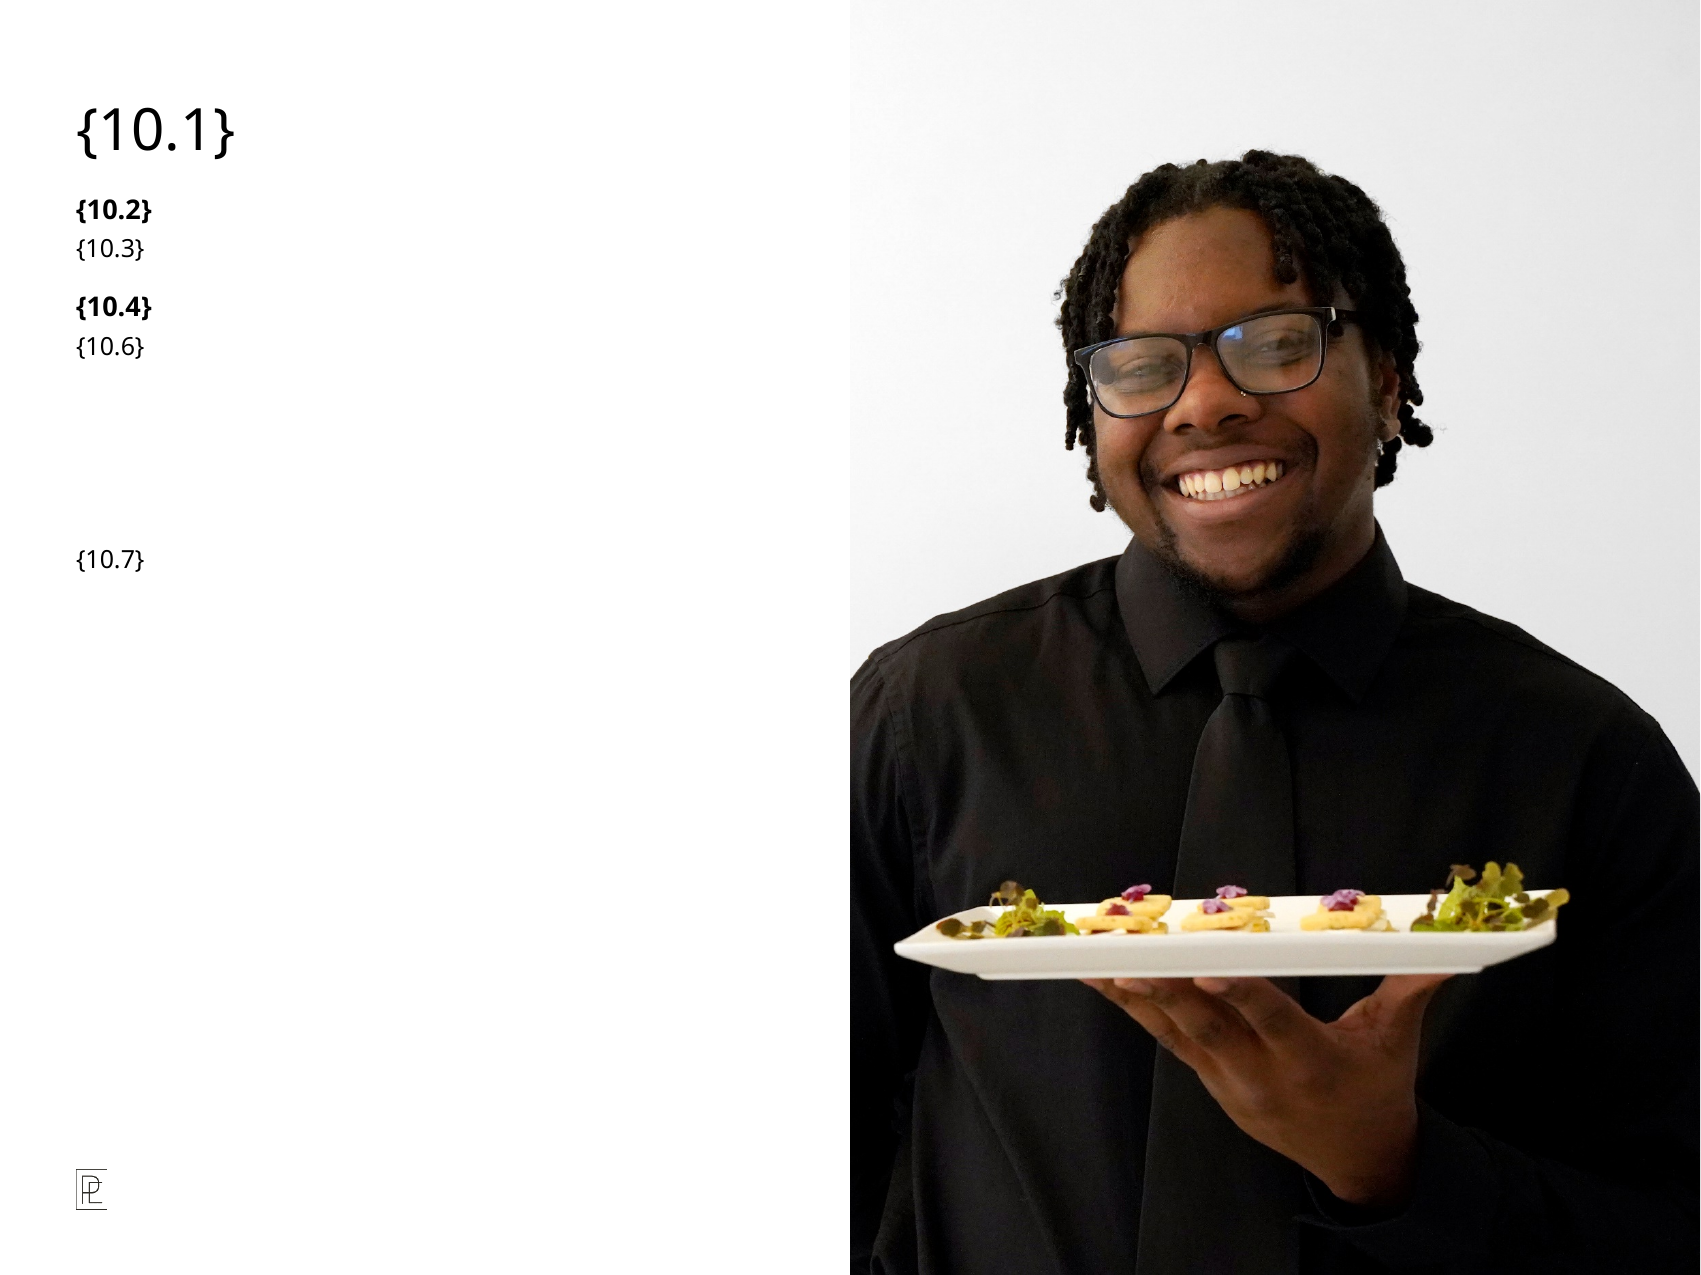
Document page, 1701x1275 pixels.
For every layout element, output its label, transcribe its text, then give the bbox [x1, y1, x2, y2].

picture [849, 0, 1701, 1275]
list {10.4} [76, 289, 788, 320]
list {10.3} [76, 226, 788, 264]
list {10.7} [76, 537, 788, 1123]
list {10.2} [76, 192, 788, 223]
picture [75, 1164, 107, 1214]
list {10.1} [76, 91, 788, 158]
list {10.6} [76, 324, 788, 475]
